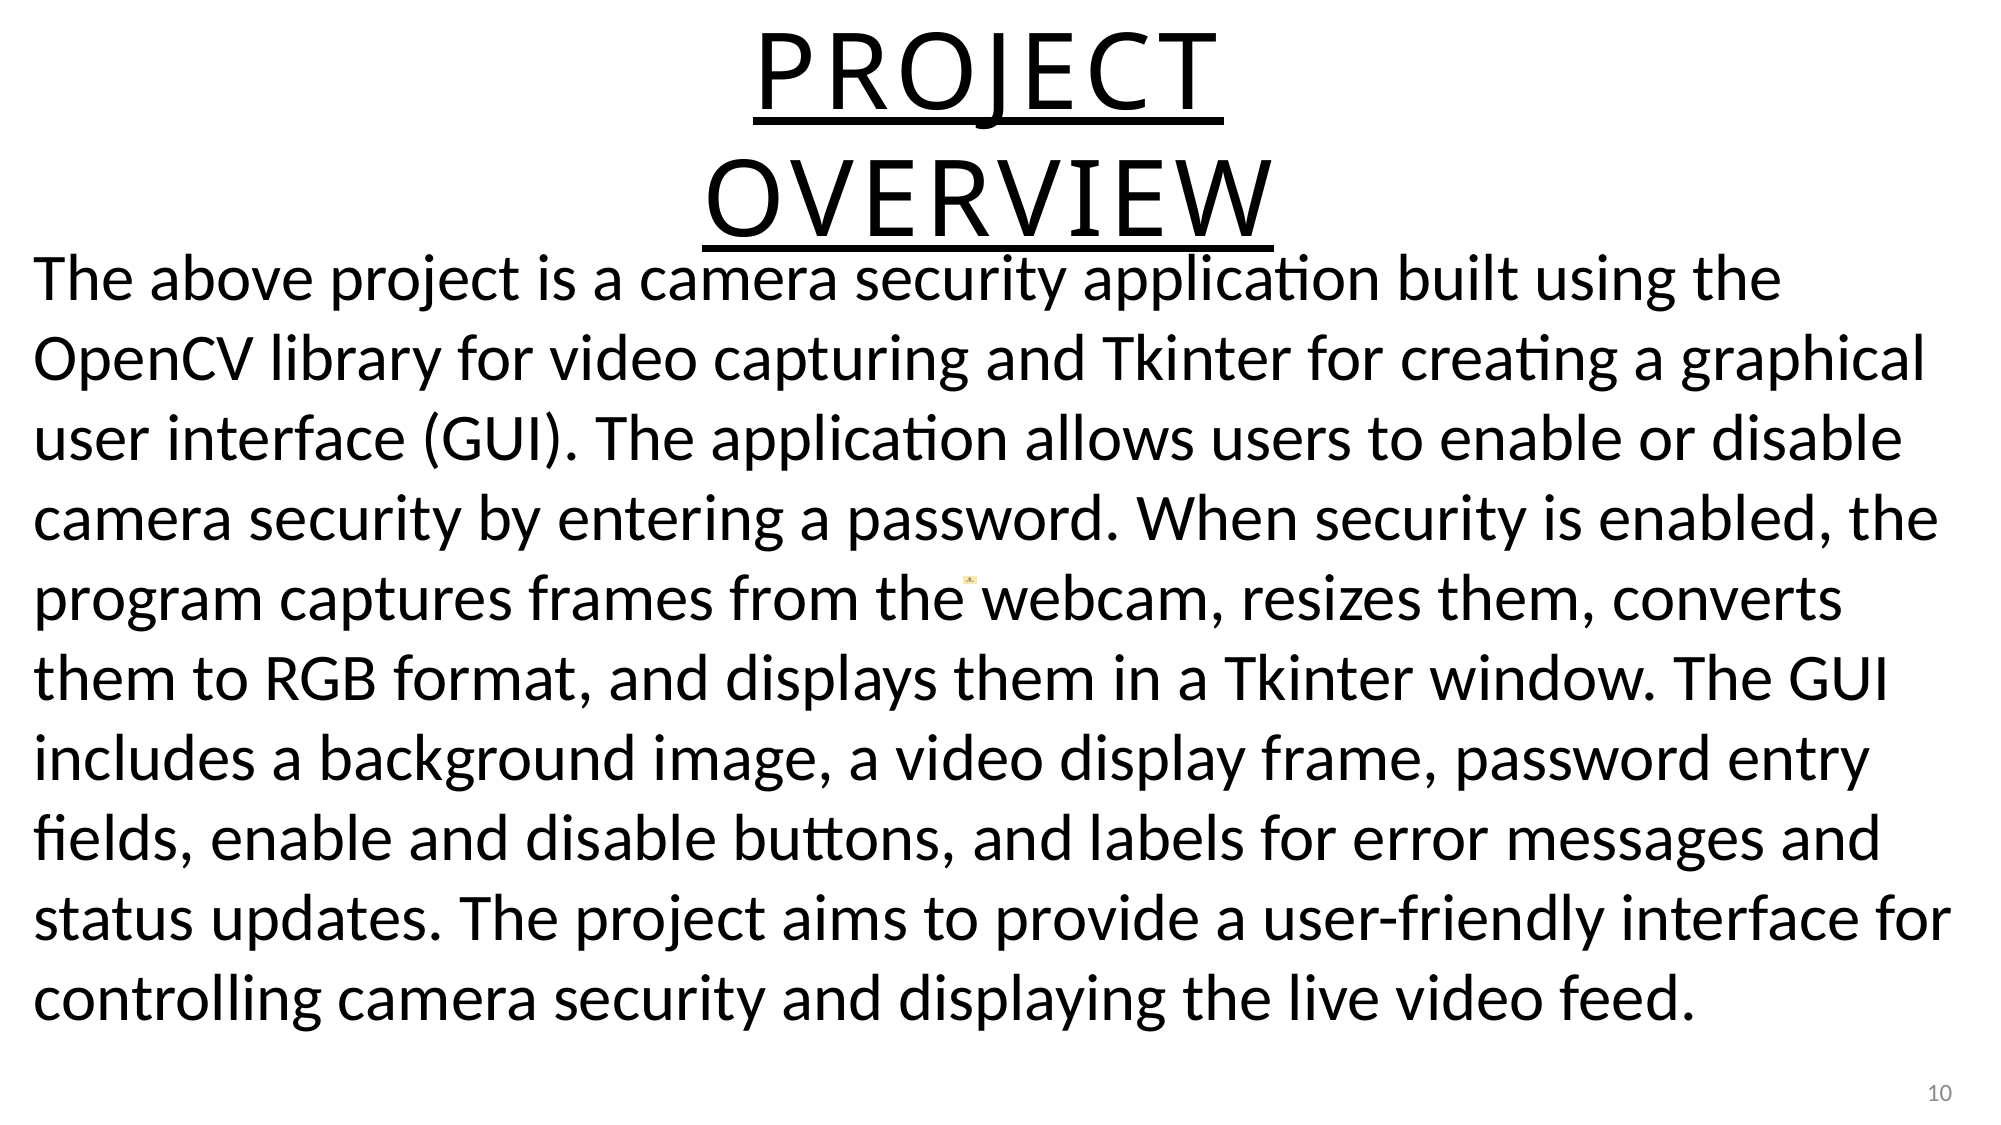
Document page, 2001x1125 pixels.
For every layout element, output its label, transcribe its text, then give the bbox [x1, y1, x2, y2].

slide_number 10 [1894, 1061, 1968, 1121]
picture [963, 576, 977, 585]
title PROJECT OVERVIEW [557, 0, 1419, 226]
text_box The above project is a camera security application built using the OpenCV library for video capturing and Tkinter for creating a graphical user interface (GUI). The application allows users to enable or disable camera security by entering a password. When security is enabled, the program captures frames from the webcam, resizes them, converts them to RGB format, and displays them in a Tkinter window. The GUI includes a background image, a video display frame, password entry fields, enable and disable buttons, and labels for error messages and status updates. The project aims to provide a user-friendly interface for controlling camera security and displaying the live video feed. [18, 226, 2000, 1041]
